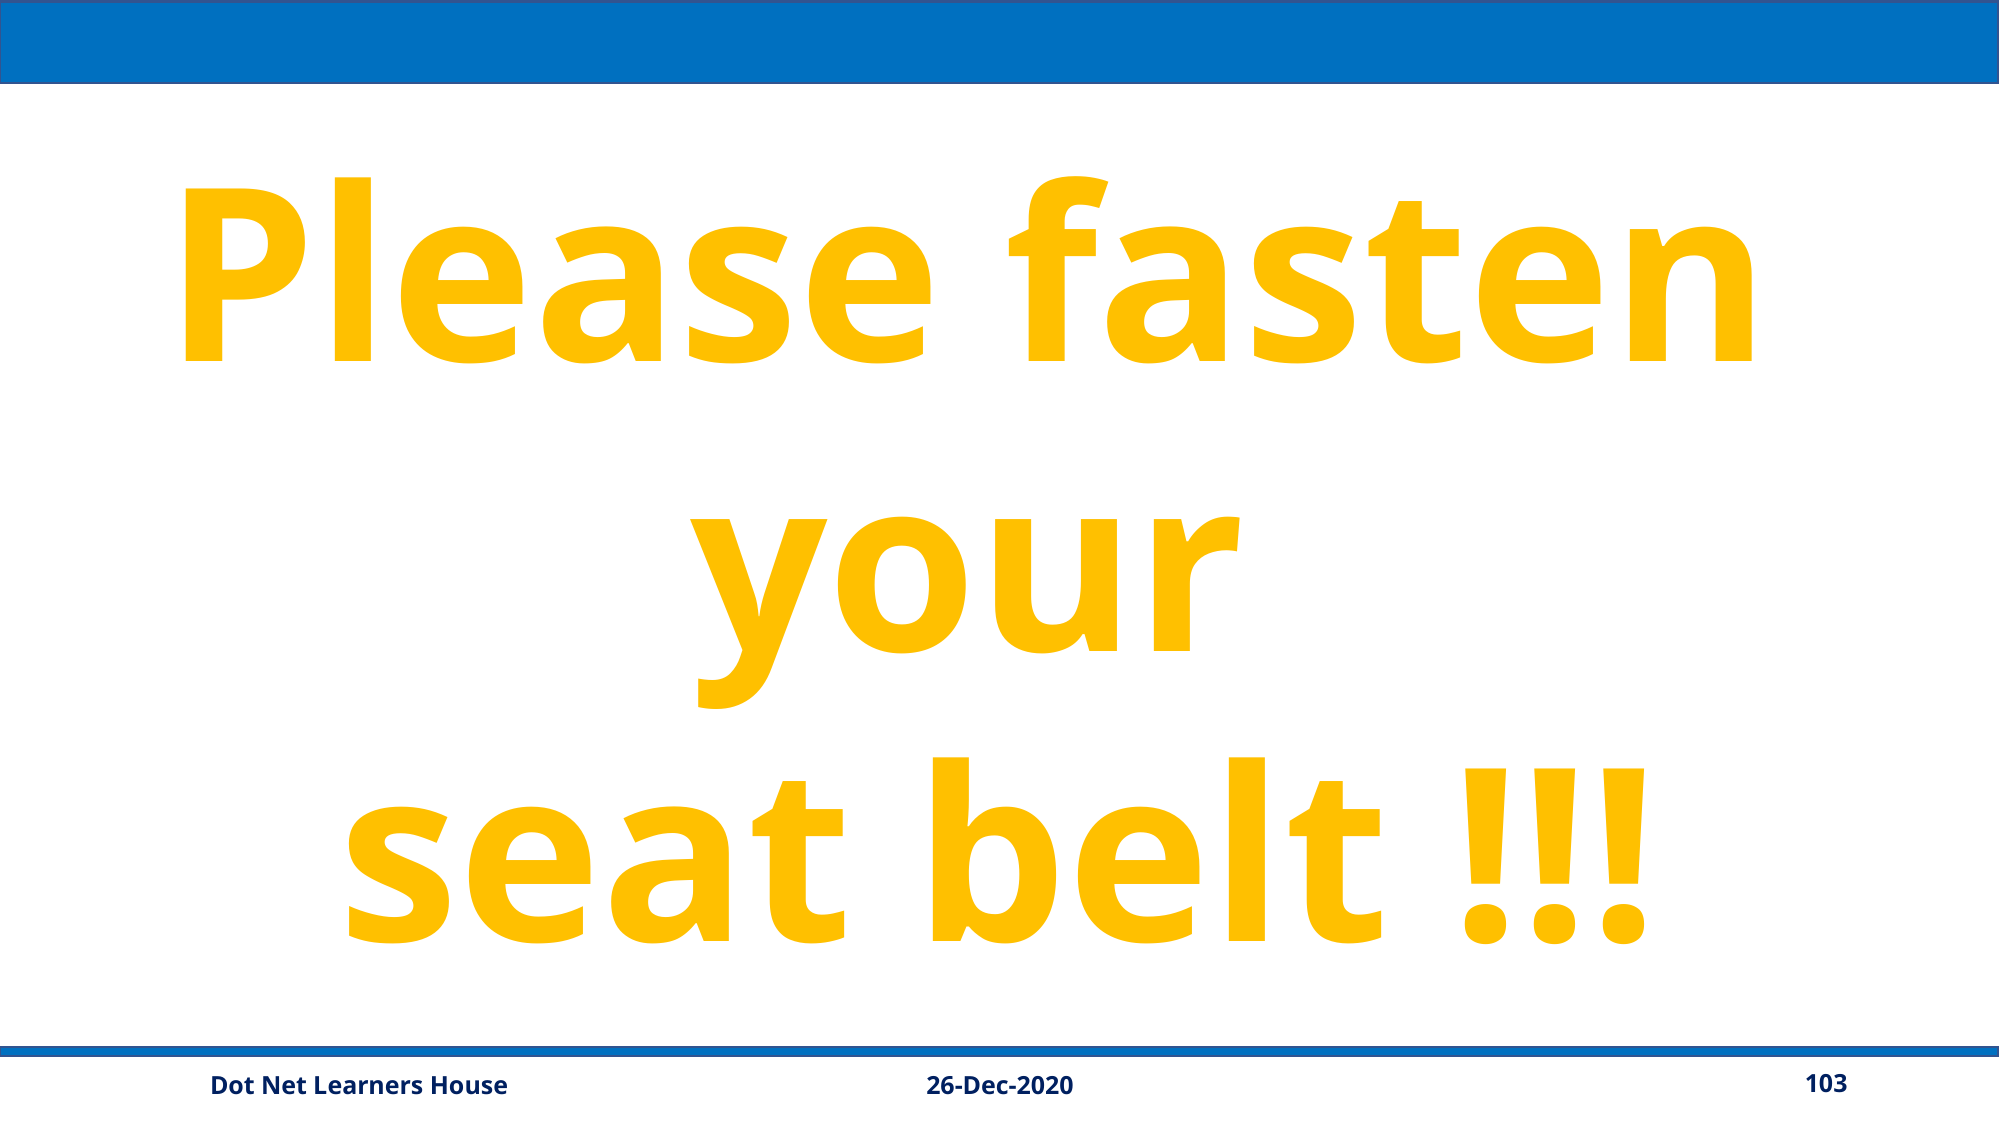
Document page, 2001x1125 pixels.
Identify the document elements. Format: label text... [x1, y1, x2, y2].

text_box Please fasten your seat belt !!! [149, 112, 1849, 998]
footer 26-Dec-2020 [697, 1054, 1338, 1115]
text_box [0, 0, 1999, 84]
text_box [0, 1046, 1999, 1057]
text_box Dot Net Learners House [21, 1054, 697, 1115]
slide_number 103 [1412, 1054, 1863, 1115]
